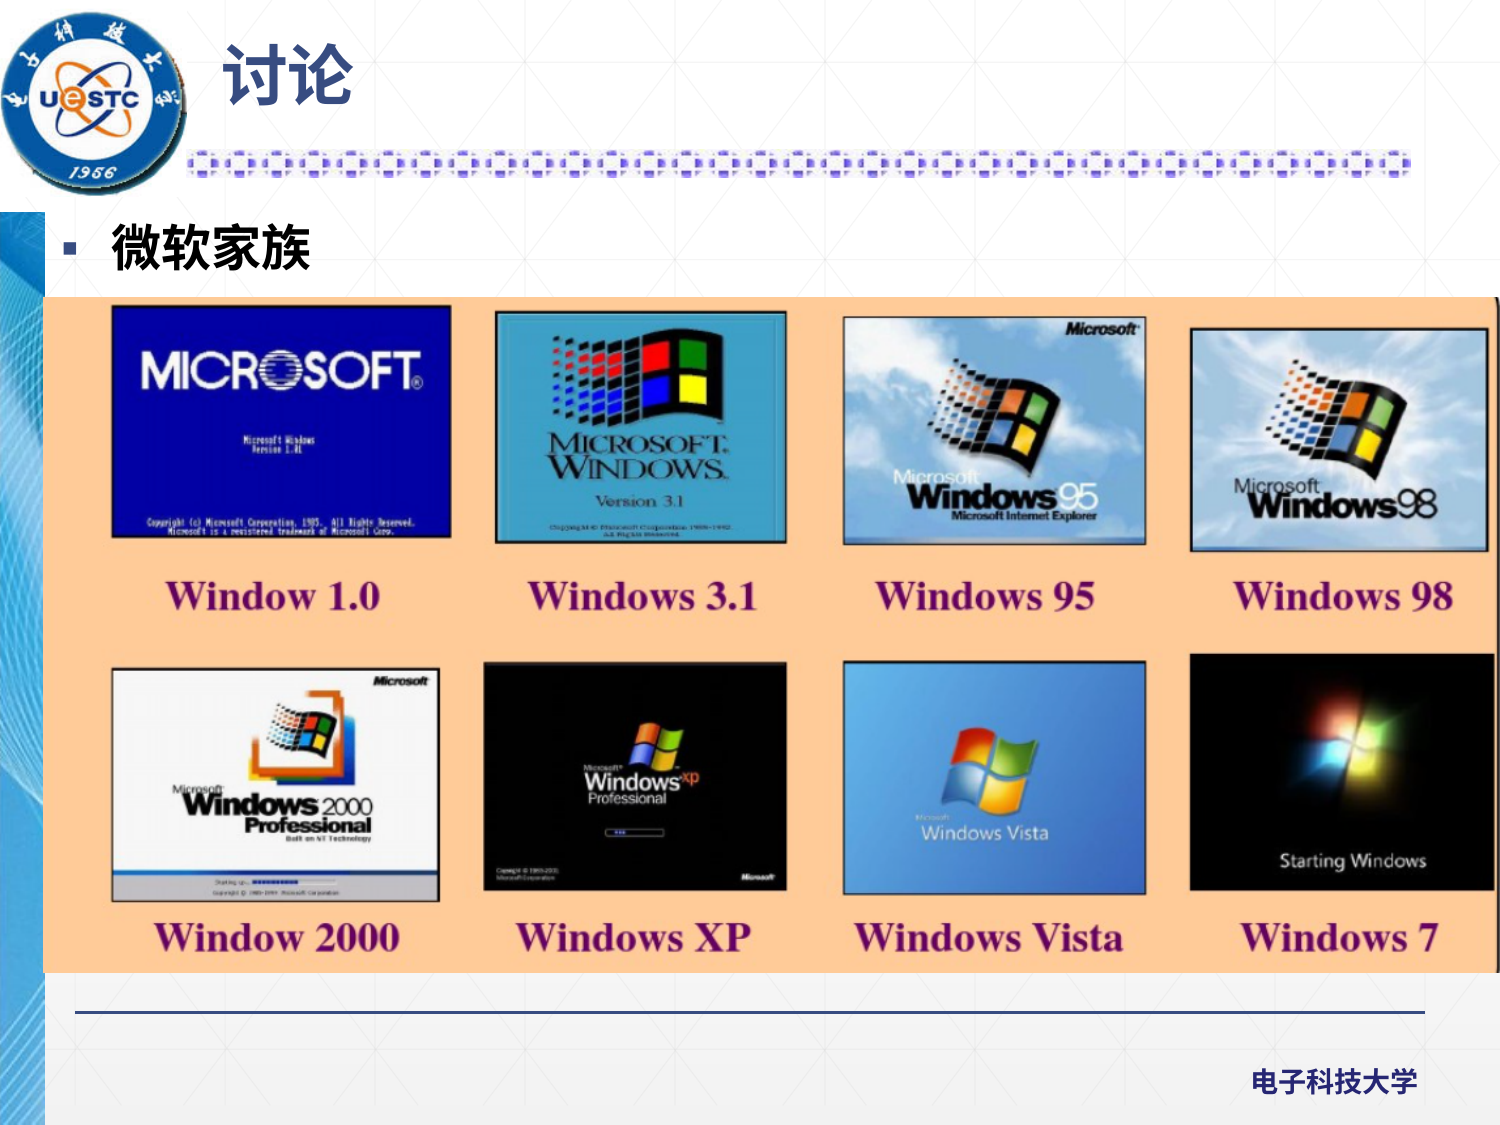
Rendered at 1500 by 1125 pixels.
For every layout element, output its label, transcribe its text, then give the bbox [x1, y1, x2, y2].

picture [0, 212, 1500, 1125]
title 讨论 [206, 35, 1500, 140]
text_box 微软家族 [43, 216, 1338, 280]
picture [0, 0, 1411, 197]
